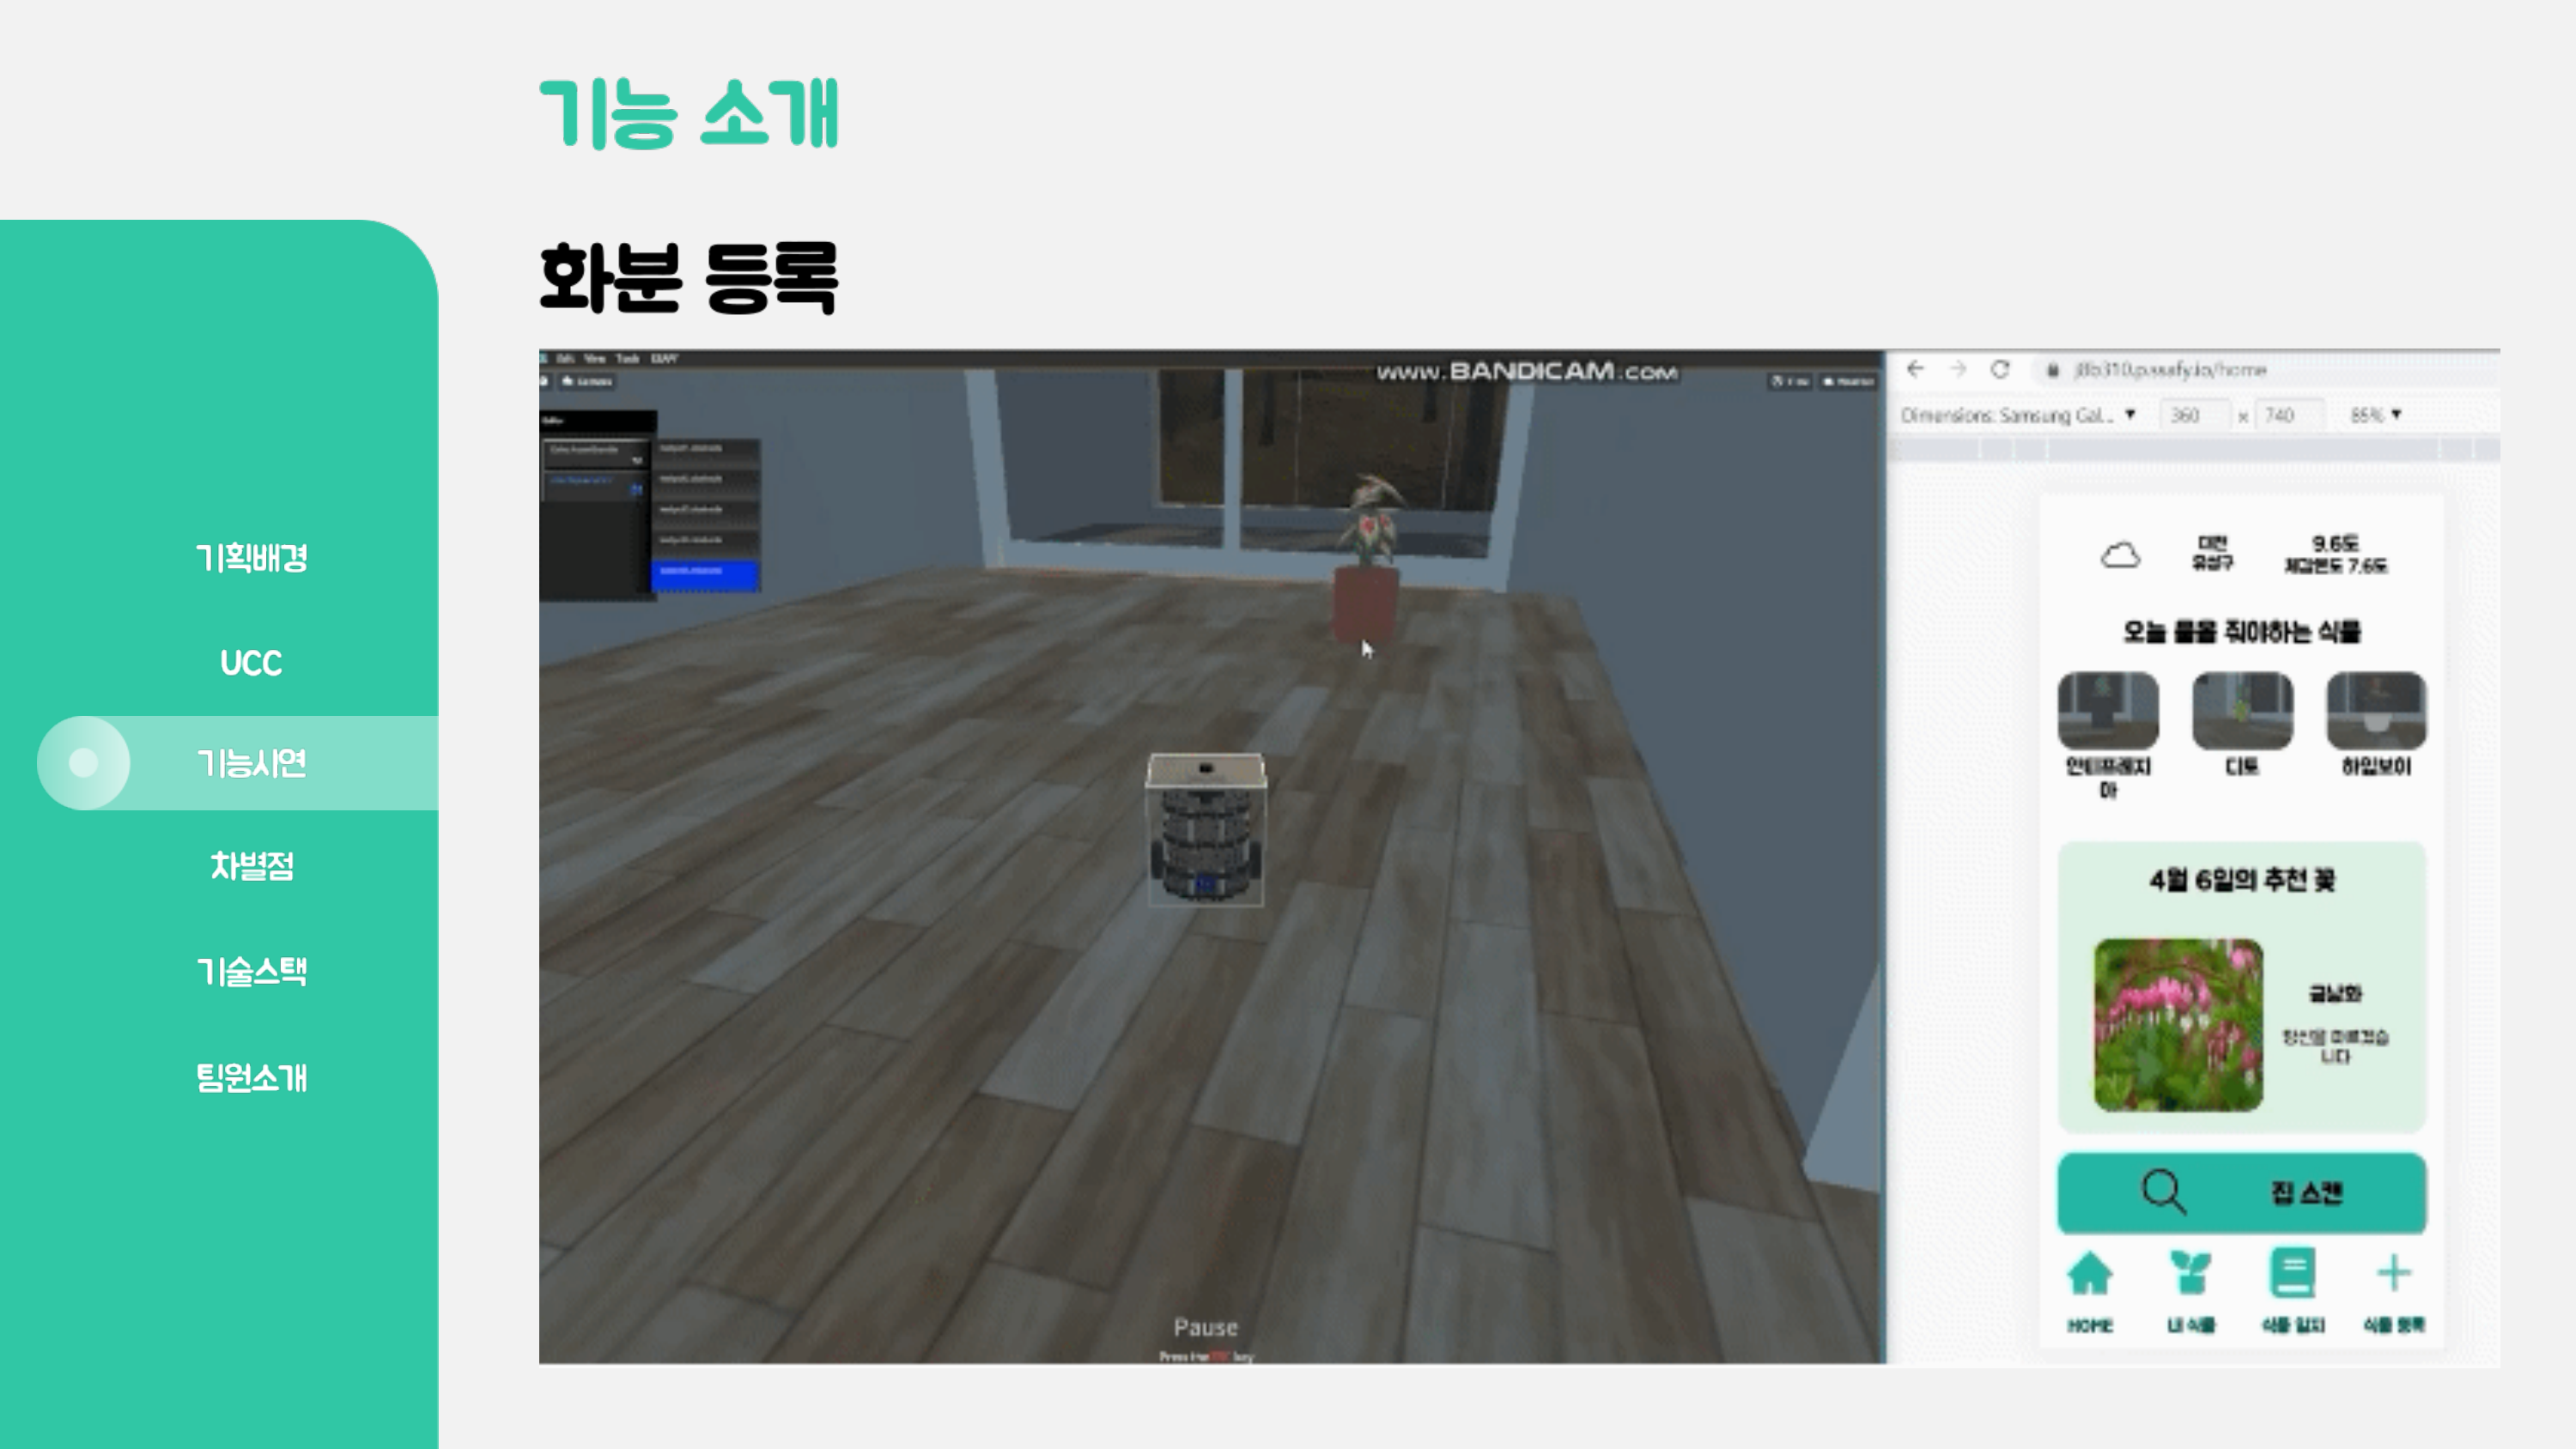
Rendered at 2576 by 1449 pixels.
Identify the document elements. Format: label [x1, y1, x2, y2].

picture [82, 634, 301, 694]
picture [82, 737, 324, 796]
picture [526, 46, 2501, 1368]
text_box [37, 716, 440, 810]
picture [82, 1052, 328, 1111]
picture [82, 530, 325, 591]
picture [82, 945, 324, 1004]
text_box [0, 219, 439, 1449]
picture [82, 840, 311, 899]
